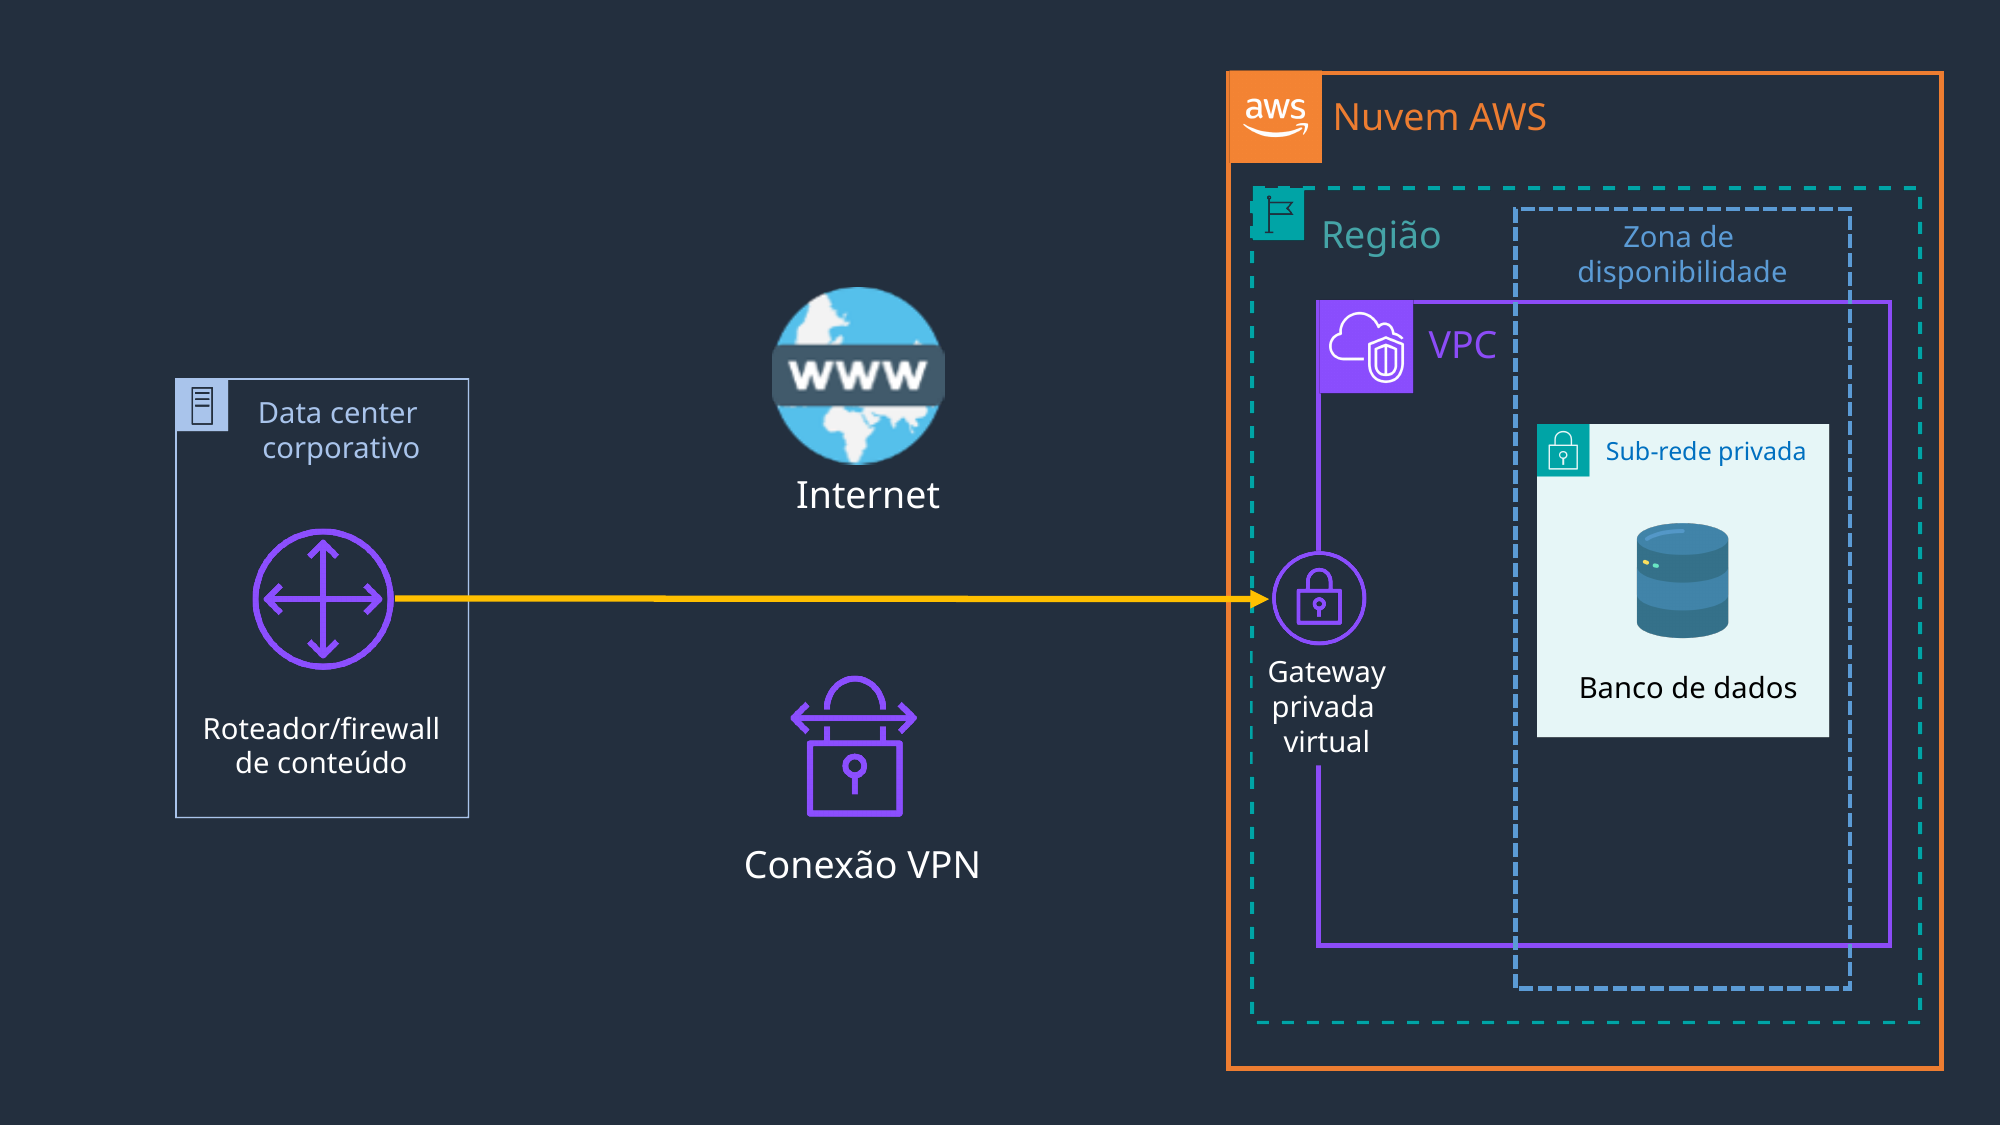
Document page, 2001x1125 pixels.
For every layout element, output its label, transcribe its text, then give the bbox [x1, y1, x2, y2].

text_box Conexão VPN [729, 834, 1005, 894]
text_box [1228, 1044, 1942, 1070]
text_box Nuvem AWS [1335, 86, 1593, 146]
picture [771, 656, 934, 835]
text_box [1335, 72, 1942, 164]
text_box Internet [781, 464, 958, 524]
picture [1216, 57, 1942, 1044]
picture [772, 287, 945, 465]
picture [154, 357, 490, 840]
